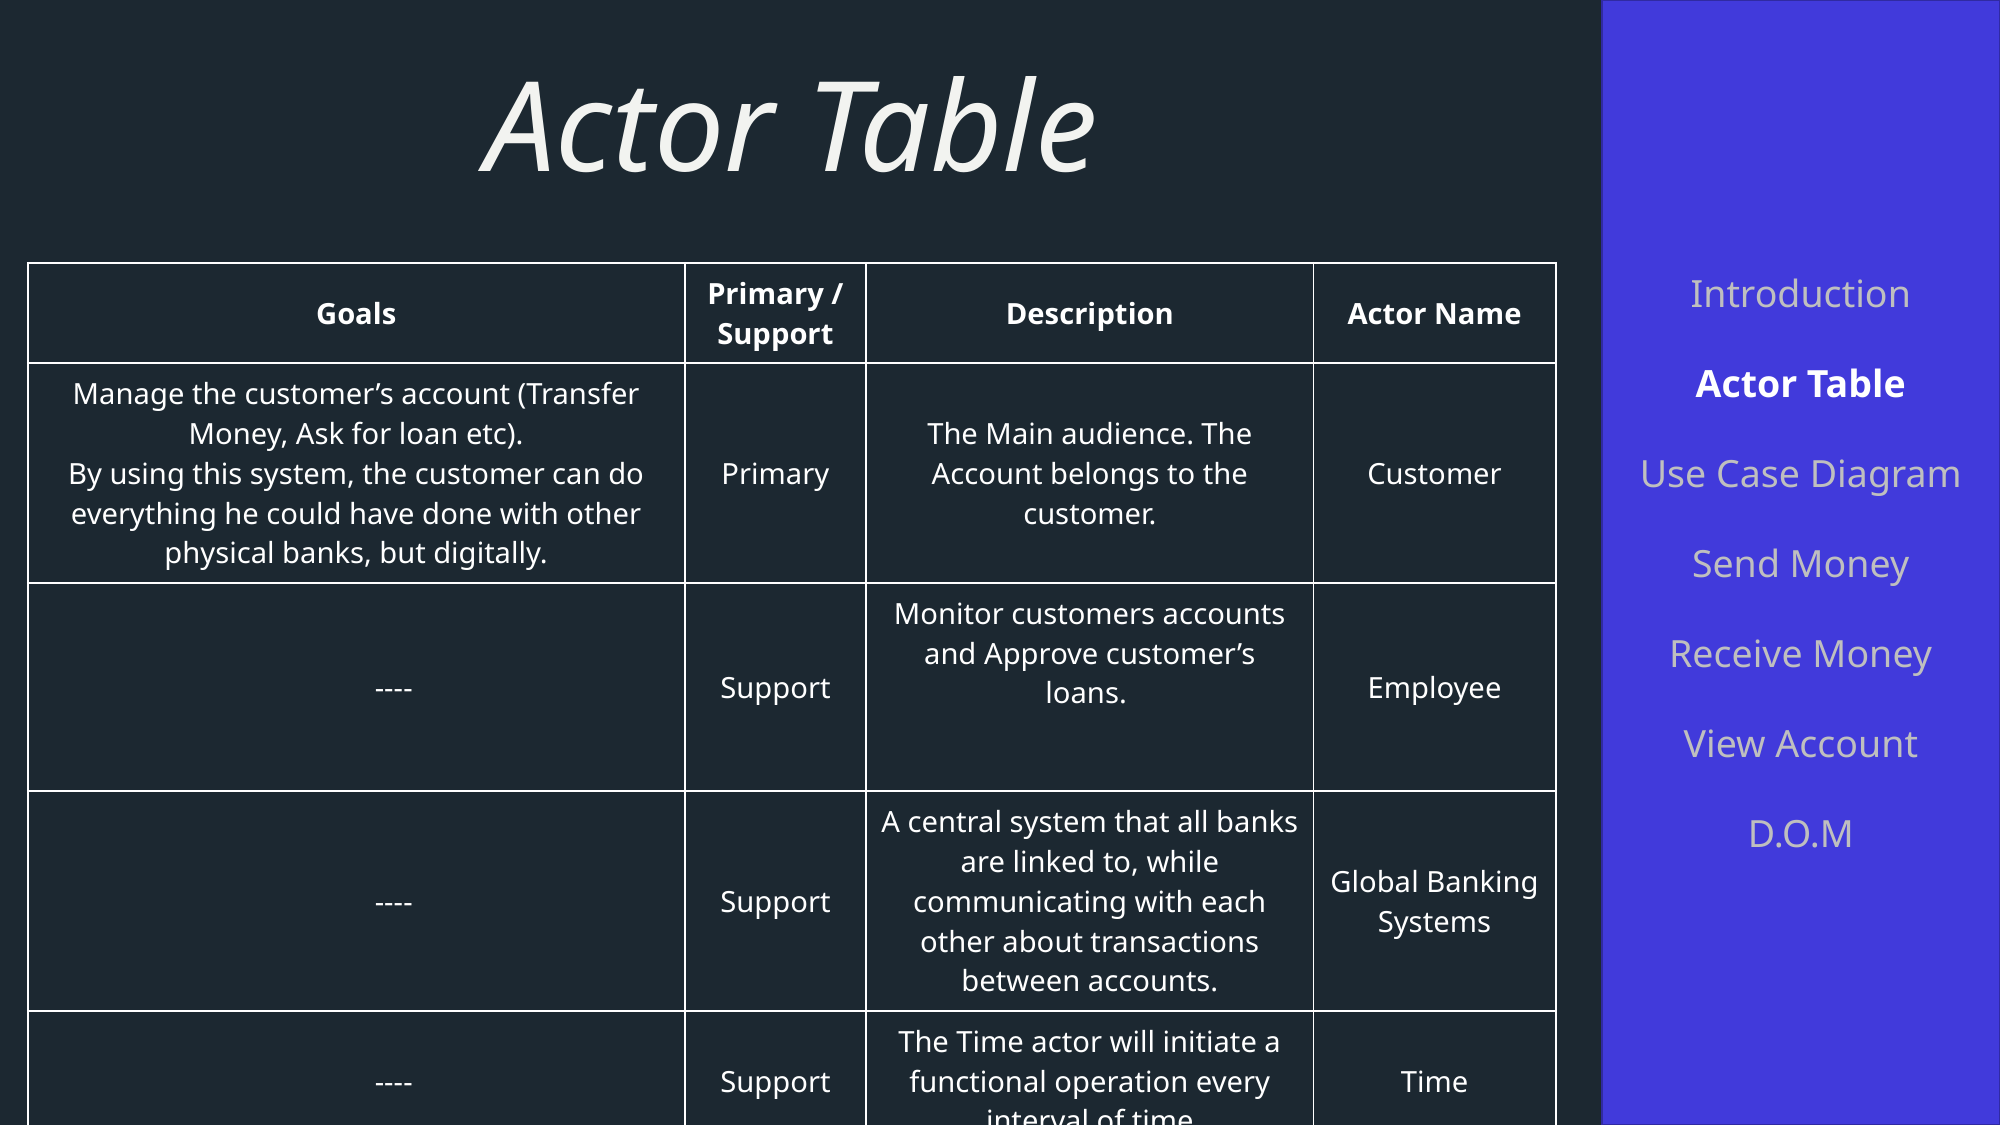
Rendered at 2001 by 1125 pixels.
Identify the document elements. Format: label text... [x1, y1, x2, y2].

table_cell ---- [29, 1012, 684, 1125]
table_cell The Time actor will initiate a functional operation every interval of time [867, 1012, 1313, 1125]
table_header Description [867, 264, 1313, 362]
table_header Primary / Support [686, 264, 865, 362]
text_box Introduction Actor Table Use Case Diagram Send Money Receive Money View Account D.O.M [1601, 0, 2000, 1125]
table_cell Time [1314, 1012, 1555, 1125]
table_cell ---- [29, 584, 684, 790]
table_cell Primary [686, 364, 865, 582]
table_cell Manage the customer’s account (Transfer Money, Ask for loan etc). By using this system, the customer can do everything he could have done with other physical banks, but digitally. [29, 364, 684, 582]
table_header Goals [29, 264, 684, 362]
table_cell Global Banking Systems [1314, 792, 1555, 1010]
table_cell Customer [1314, 364, 1555, 582]
table_cell Support [686, 584, 865, 790]
table_cell The Main audience. The Account belongs to the customer. [867, 364, 1313, 582]
title Actor Table [27, 63, 1556, 251]
table_header Actor Name [1314, 264, 1555, 362]
table_cell Support [686, 792, 865, 1010]
table_cell Support [686, 1012, 865, 1125]
table_cell Employee [1314, 584, 1555, 790]
table_cell A central system that all banks are linked to, while communicating with each other about transactions between accounts. [867, 792, 1313, 1010]
table_cell ---- [29, 792, 684, 1010]
table_cell Monitor customers accounts and Approve customer’s loans. [867, 584, 1313, 790]
